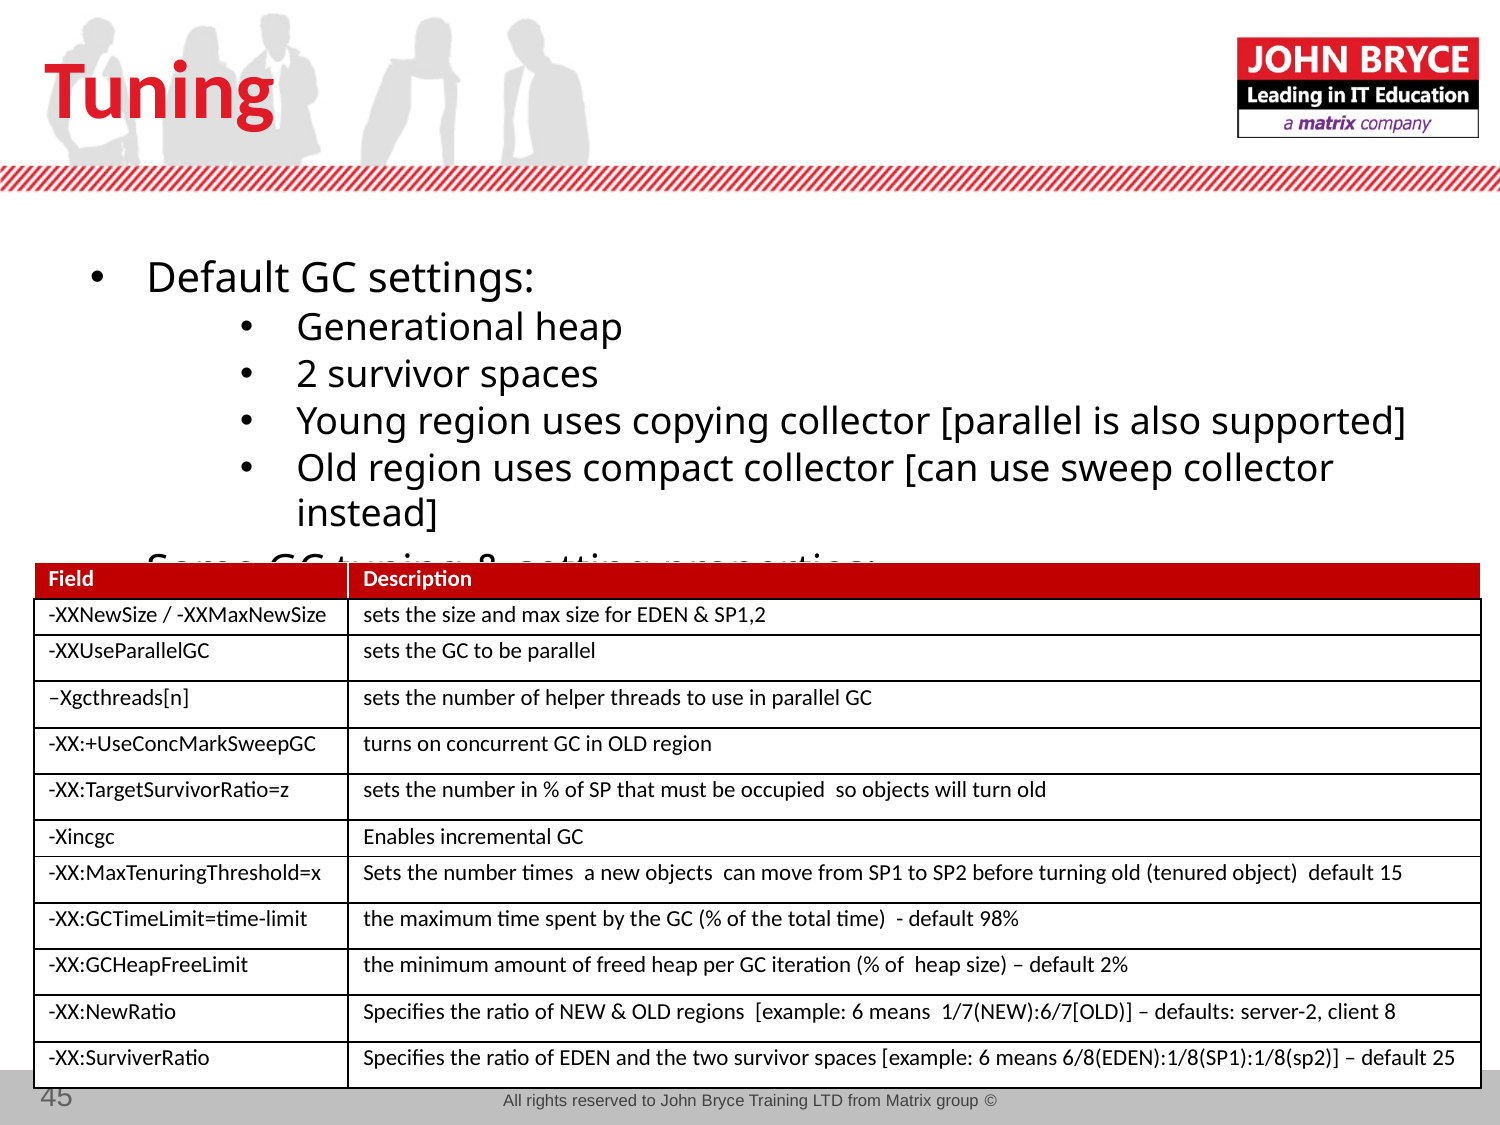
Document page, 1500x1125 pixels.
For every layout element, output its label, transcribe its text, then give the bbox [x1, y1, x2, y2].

table_cell sets the size and max size for EDEN & SP1,2 [349, 600, 1480, 634]
table_cell Enables incremental GC [349, 821, 1480, 856]
table_cell the minimum amount of freed heap per GC iteration (% of heap size) – default 2% [349, 950, 1480, 994]
table_cell the maximum time spent by the GC (% of the total time) - default 98% [349, 904, 1480, 948]
table_cell Specifies the ratio of NEW & OLD regions [example: 6 means 1/7(NEW):6/7[OLD)] – defaults: server-2, client 8 [349, 996, 1480, 1041]
table_cell -XX:SurviverRatio [35, 1043, 347, 1087]
table_header Field [35, 563, 347, 598]
table_header Description [349, 563, 1480, 598]
table_cell turns on concurrent GC in OLD region [349, 729, 1480, 773]
list Default GC settings: Generational heap 2 survivor spaces Young region uses copying collector [parallel is also supported] Old region uses compact collector [can use sweep collector instead] Some GC tuning & setting properties: [75, 243, 1425, 562]
table_cell sets the GC to be parallel [349, 636, 1480, 680]
table_cell sets the number in % of SP that must be occupied so objects will turn old [349, 775, 1480, 819]
picture [0, 0, 1500, 1070]
table_cell Specifies the ratio of EDEN and the two survivor spaces [example: 6 means 6/8(EDEN):1/8(SP1):1/8(sp2)] – default 25 [349, 1043, 1480, 1087]
table_cell -XX:MaxTenuringThreshold=x [35, 857, 347, 902]
table_cell -XXNewSize / -XXMaxNewSize [35, 600, 347, 634]
table_cell -XX:GCTimeLimit=time-limit [35, 904, 347, 948]
table_cell –Xgcthreads[n] [35, 682, 347, 727]
table_cell sets the number of helper threads to use in parallel GC [349, 682, 1480, 727]
table_cell -XX:GCHeapFreeLimit [35, 950, 347, 994]
table_cell -XX:NewRatio [35, 996, 347, 1041]
table_cell -Xincgc [35, 821, 347, 856]
table_cell Sets the number times a new objects can move from SP1 to SP2 before turning old (tenured object) default 15 [349, 857, 1480, 902]
table_cell -XX:+UseConcMarkSweepGC [35, 729, 347, 773]
table_cell -XXUseParallelGC [35, 636, 347, 680]
title Tuning [29, 21, 1235, 150]
table_cell -XX:TargetSurvivorRatio=z [35, 775, 347, 819]
